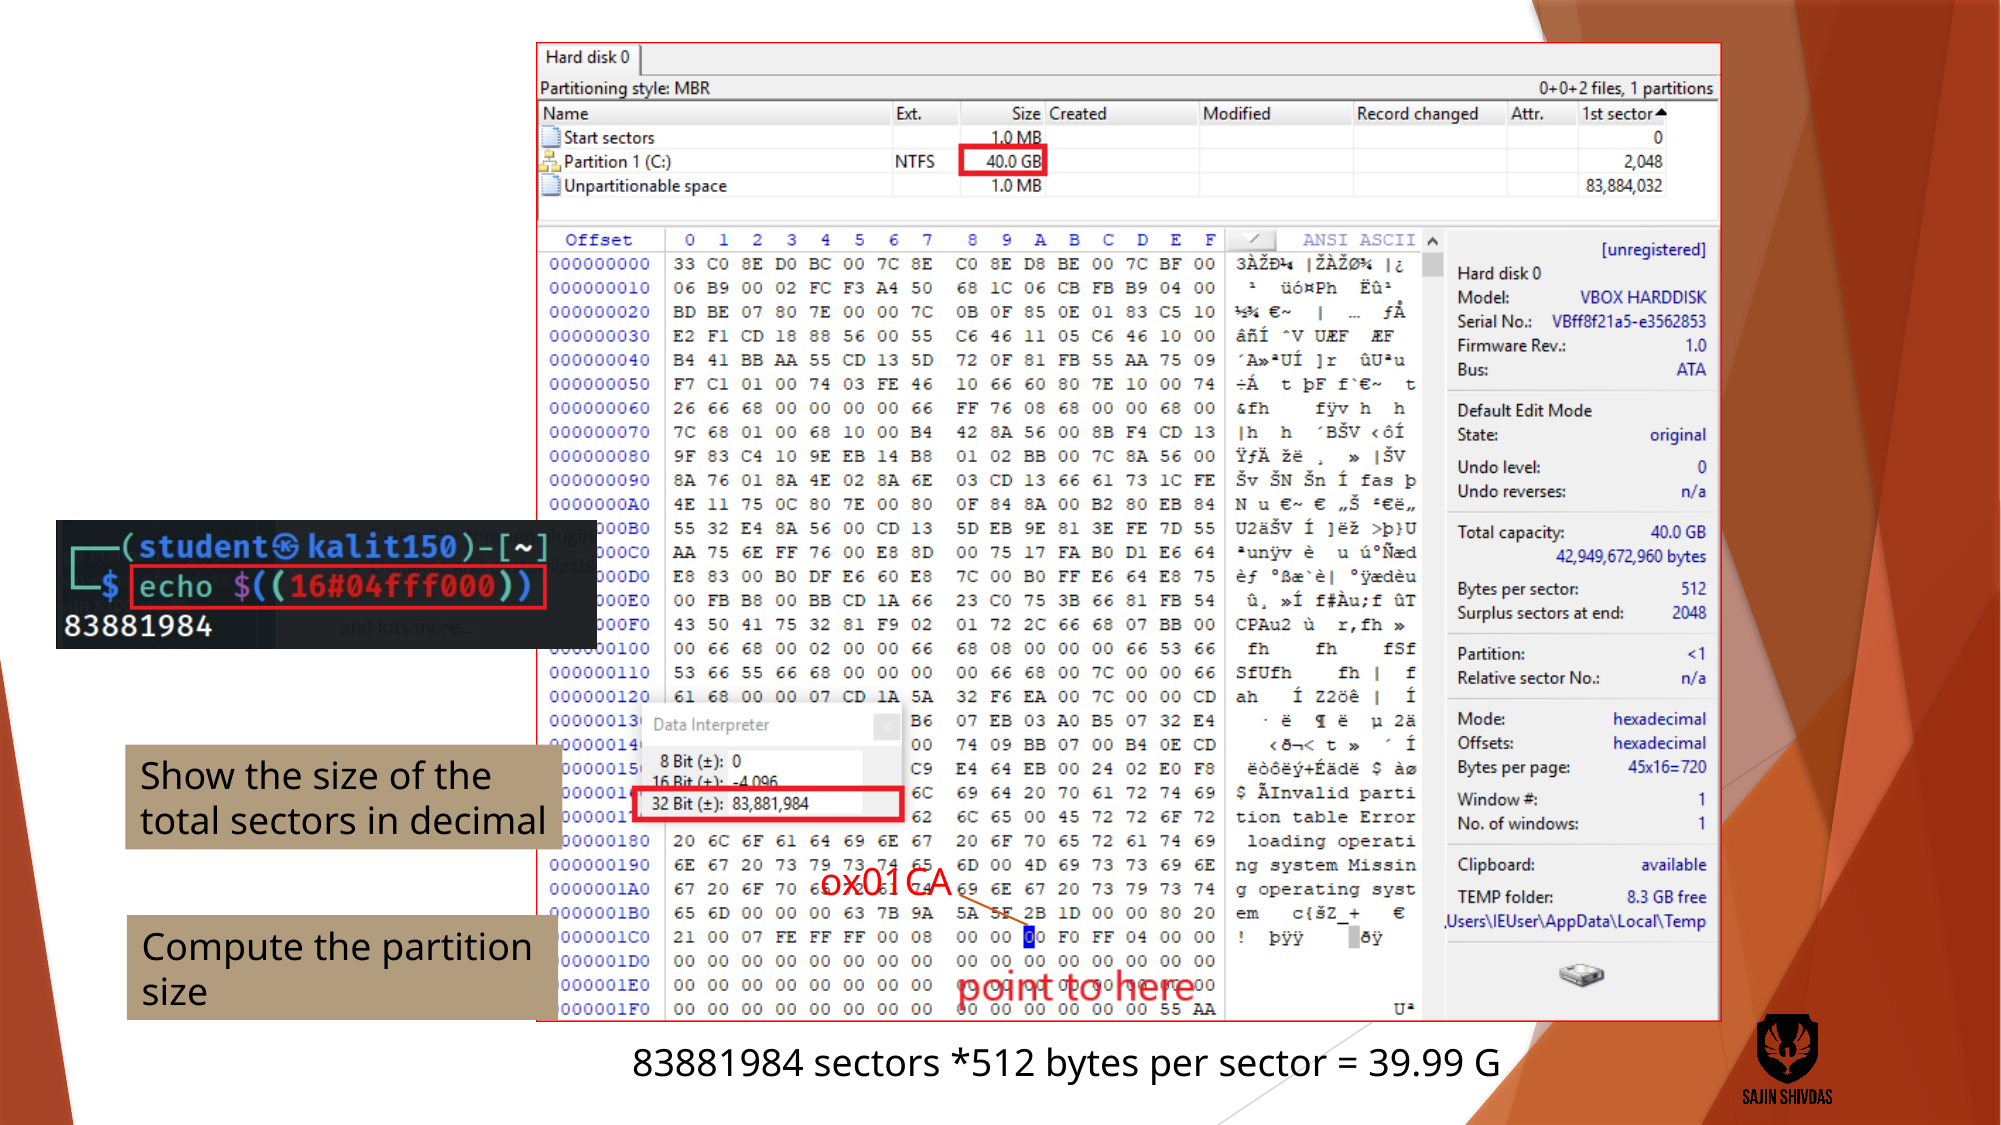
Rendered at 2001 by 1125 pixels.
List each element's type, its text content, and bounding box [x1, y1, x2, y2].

picture [1732, 1004, 1845, 1116]
text_box 83881984 sectors *512 bytes per sector = 39.99 G [617, 1031, 1517, 1092]
text_box Show the size of the total sectors in decimal [125, 744, 531, 850]
text_box Compute the partition size [126, 915, 531, 1020]
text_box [959, 894, 1028, 926]
picture [55, 41, 1723, 1022]
